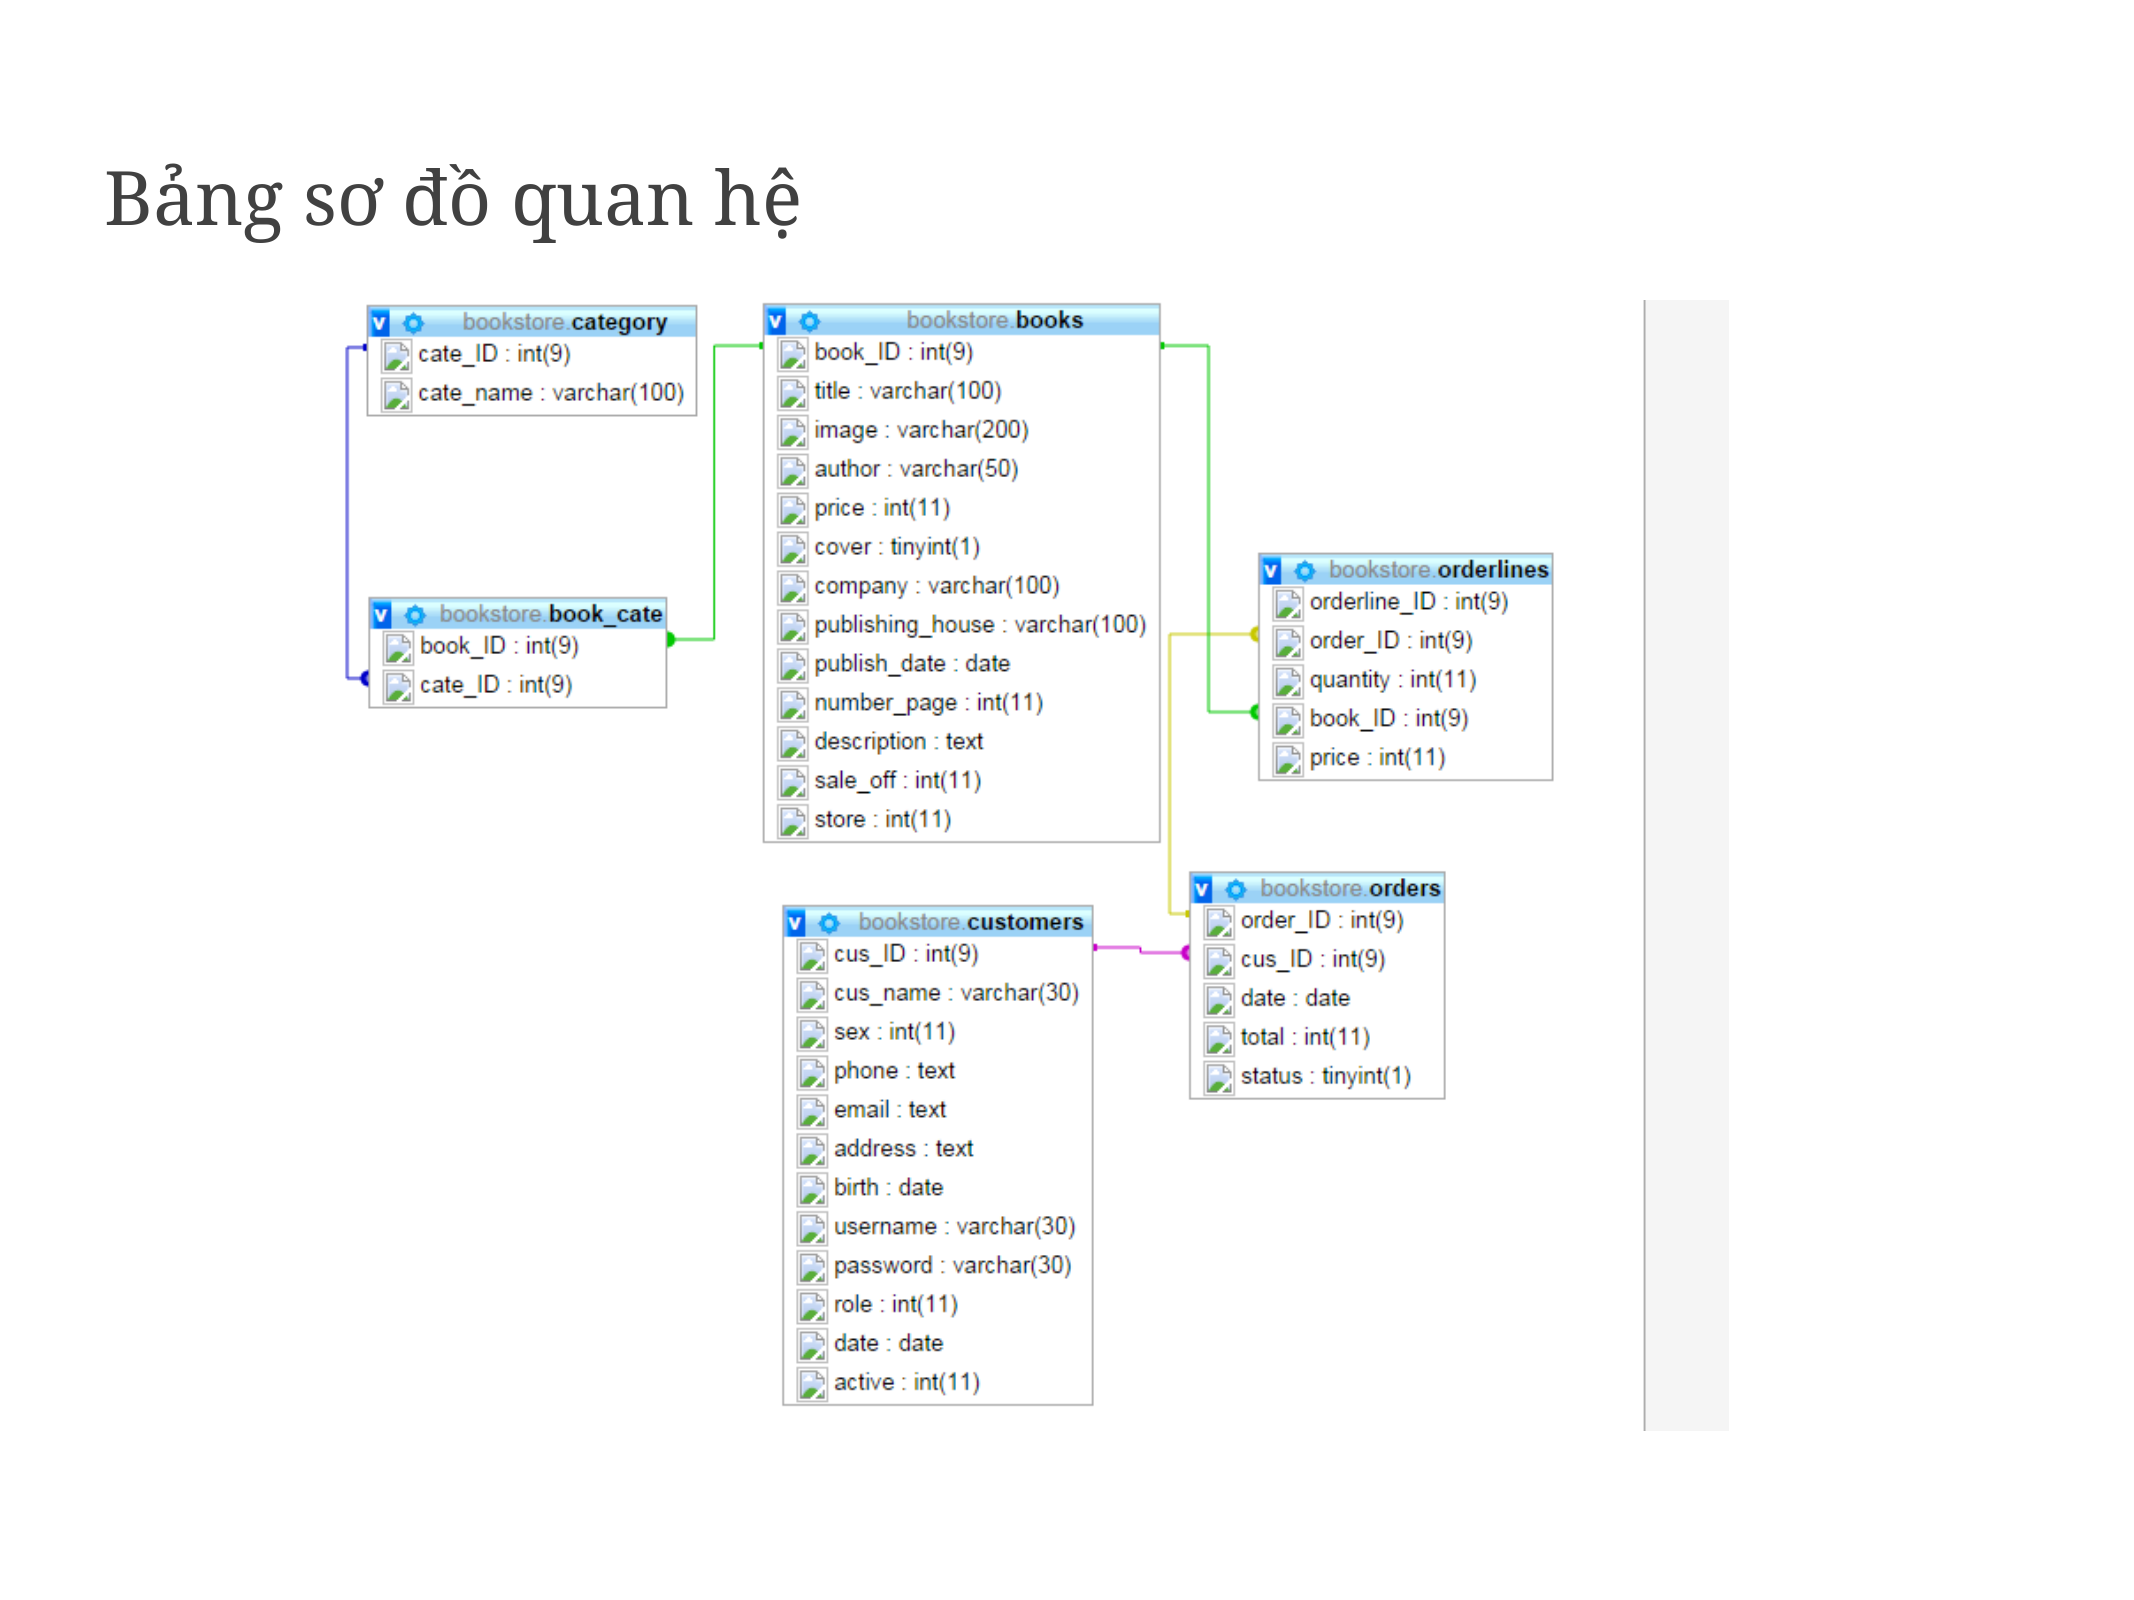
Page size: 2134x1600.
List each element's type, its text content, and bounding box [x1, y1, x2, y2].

list Bảng sơ đồ quan hệ [103, 149, 2072, 1426]
picture [228, 300, 1730, 1432]
